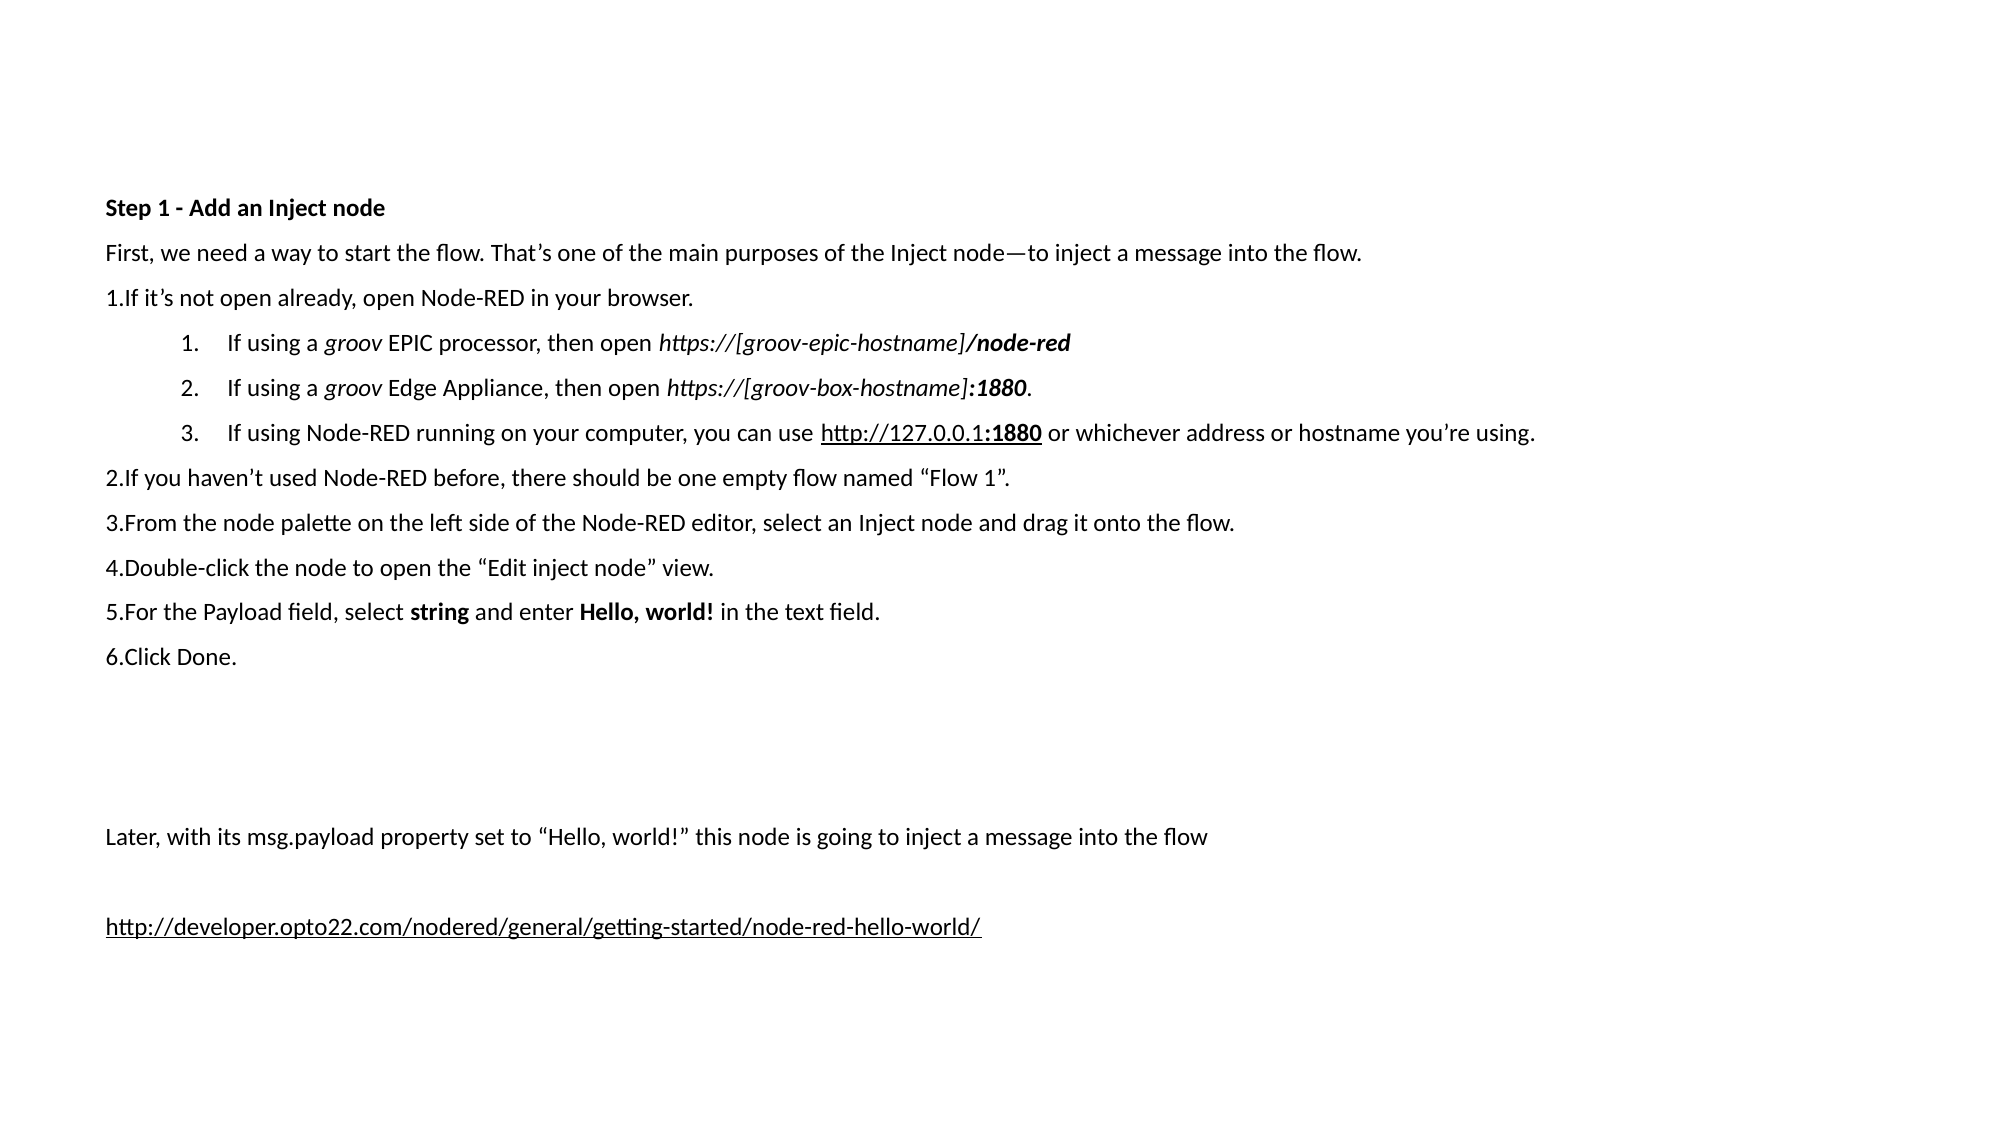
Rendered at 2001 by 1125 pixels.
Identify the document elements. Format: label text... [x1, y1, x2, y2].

text_box Step 1 - Add an Inject node First, we need a way to start the flow. That’s one of the main purposes of the Inject node—to inject a message into the flow. If it’s not open already, open Node-RED in your browser. If using a groov EPIC processor, then open https://[groov-epic-hostname]/node-red If using a groov Edge Appliance, then open https://[groov-box-hostname]:1880. If using Node-RED running on your computer, you can use http://127.0.0.1:1880 or whichever address or hostname you’re using. If you haven’t used Node-RED before, there should be one empty flow named “Flow 1”. From the node palette on the left side of the Node-RED editor, select an Inject node and drag it onto the flow. Double-click the node to open the “Edit inject node” view. For the Payload field, select string and enter Hello, world! in the text field. Click Done. Later, with its msg.payload property set to “Hello, world!” this node is going to inject a message into the flow http://developer.opto22.com/nodered/general/getting-started/node-red-hello-world/ [90, 169, 1892, 1125]
